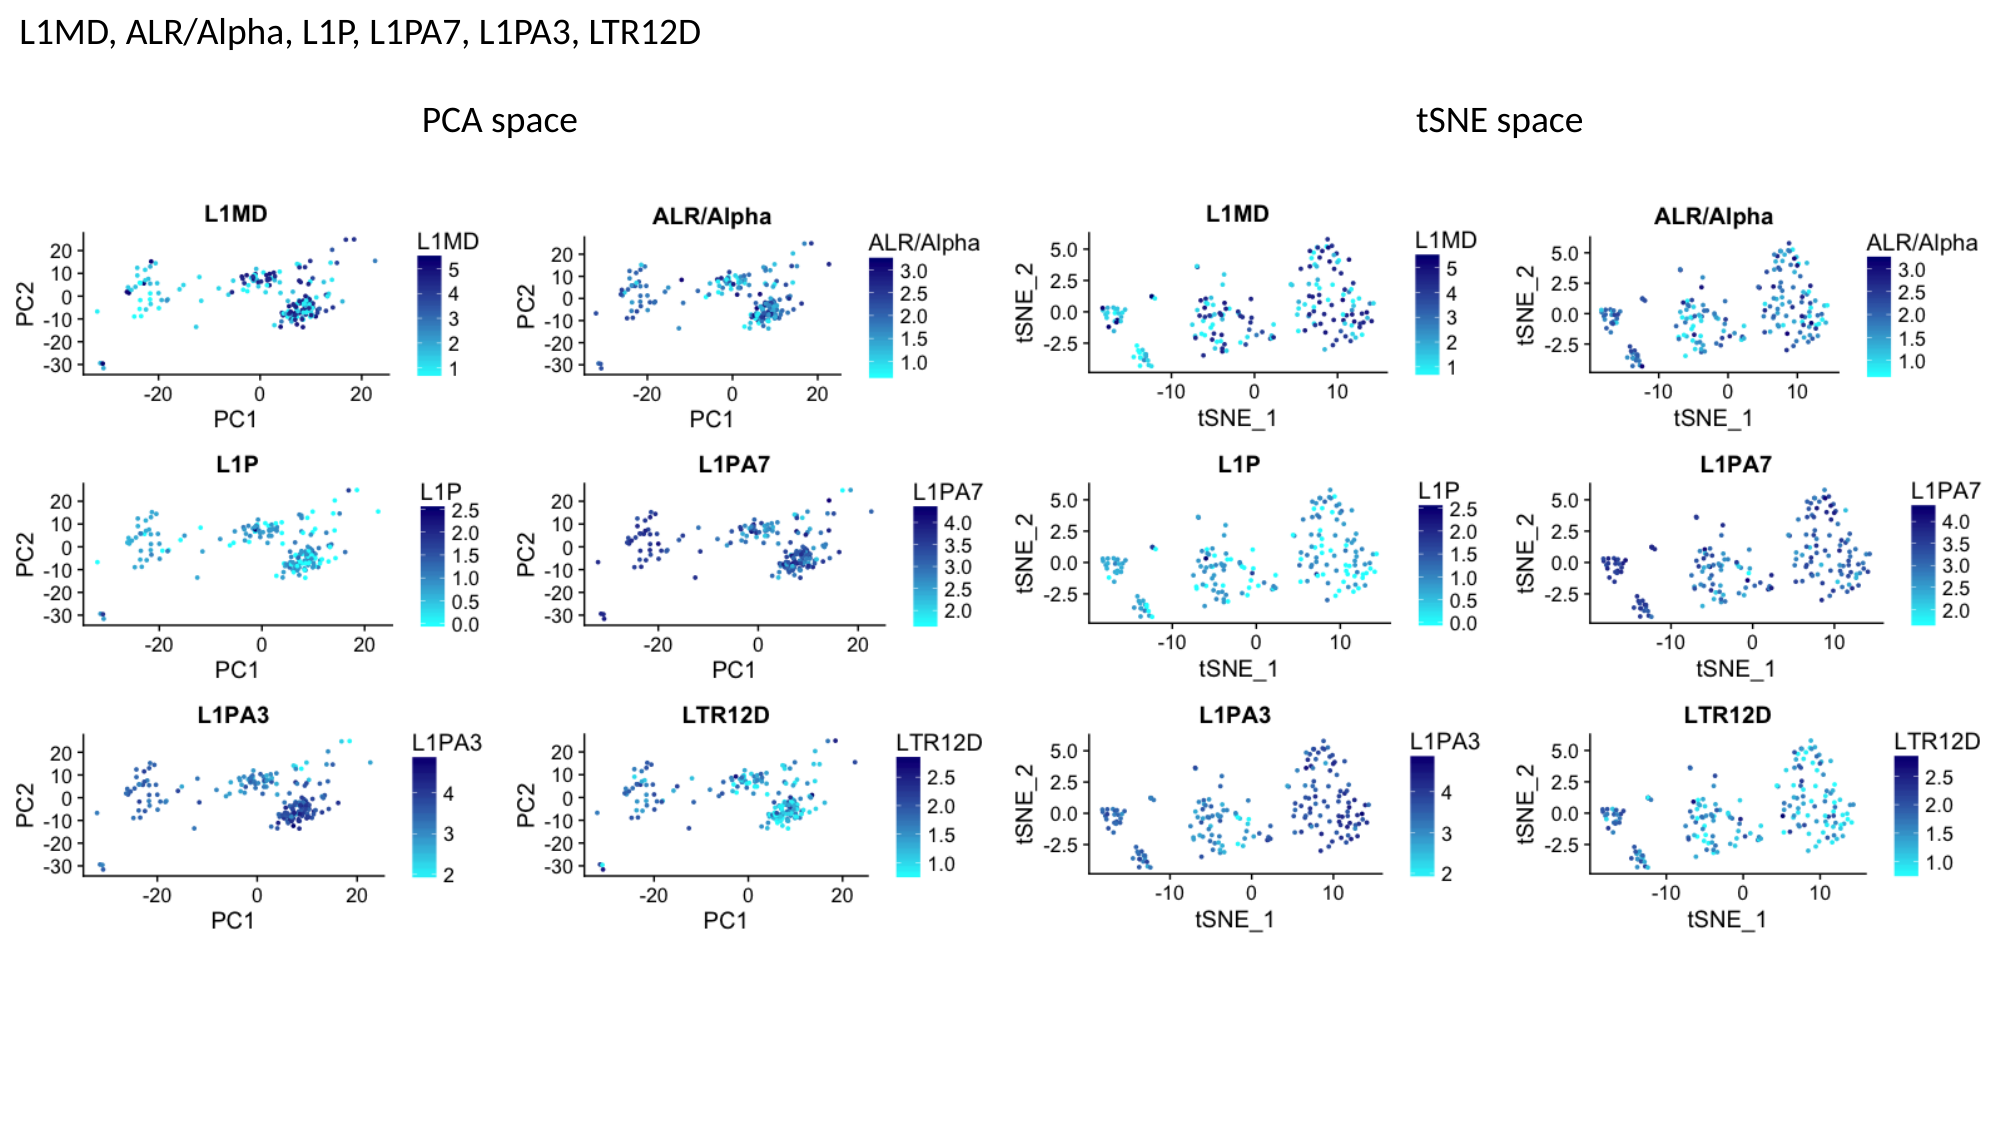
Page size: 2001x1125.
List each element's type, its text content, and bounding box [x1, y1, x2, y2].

text_box PCA space [0, 87, 1000, 148]
picture [0, 193, 2000, 945]
text_box L1MD, ALR/Alpha, L1P, L1PA7, L1PA3, LTR12D [4, 0, 717, 60]
text_box tSNE space [1000, 87, 2000, 148]
